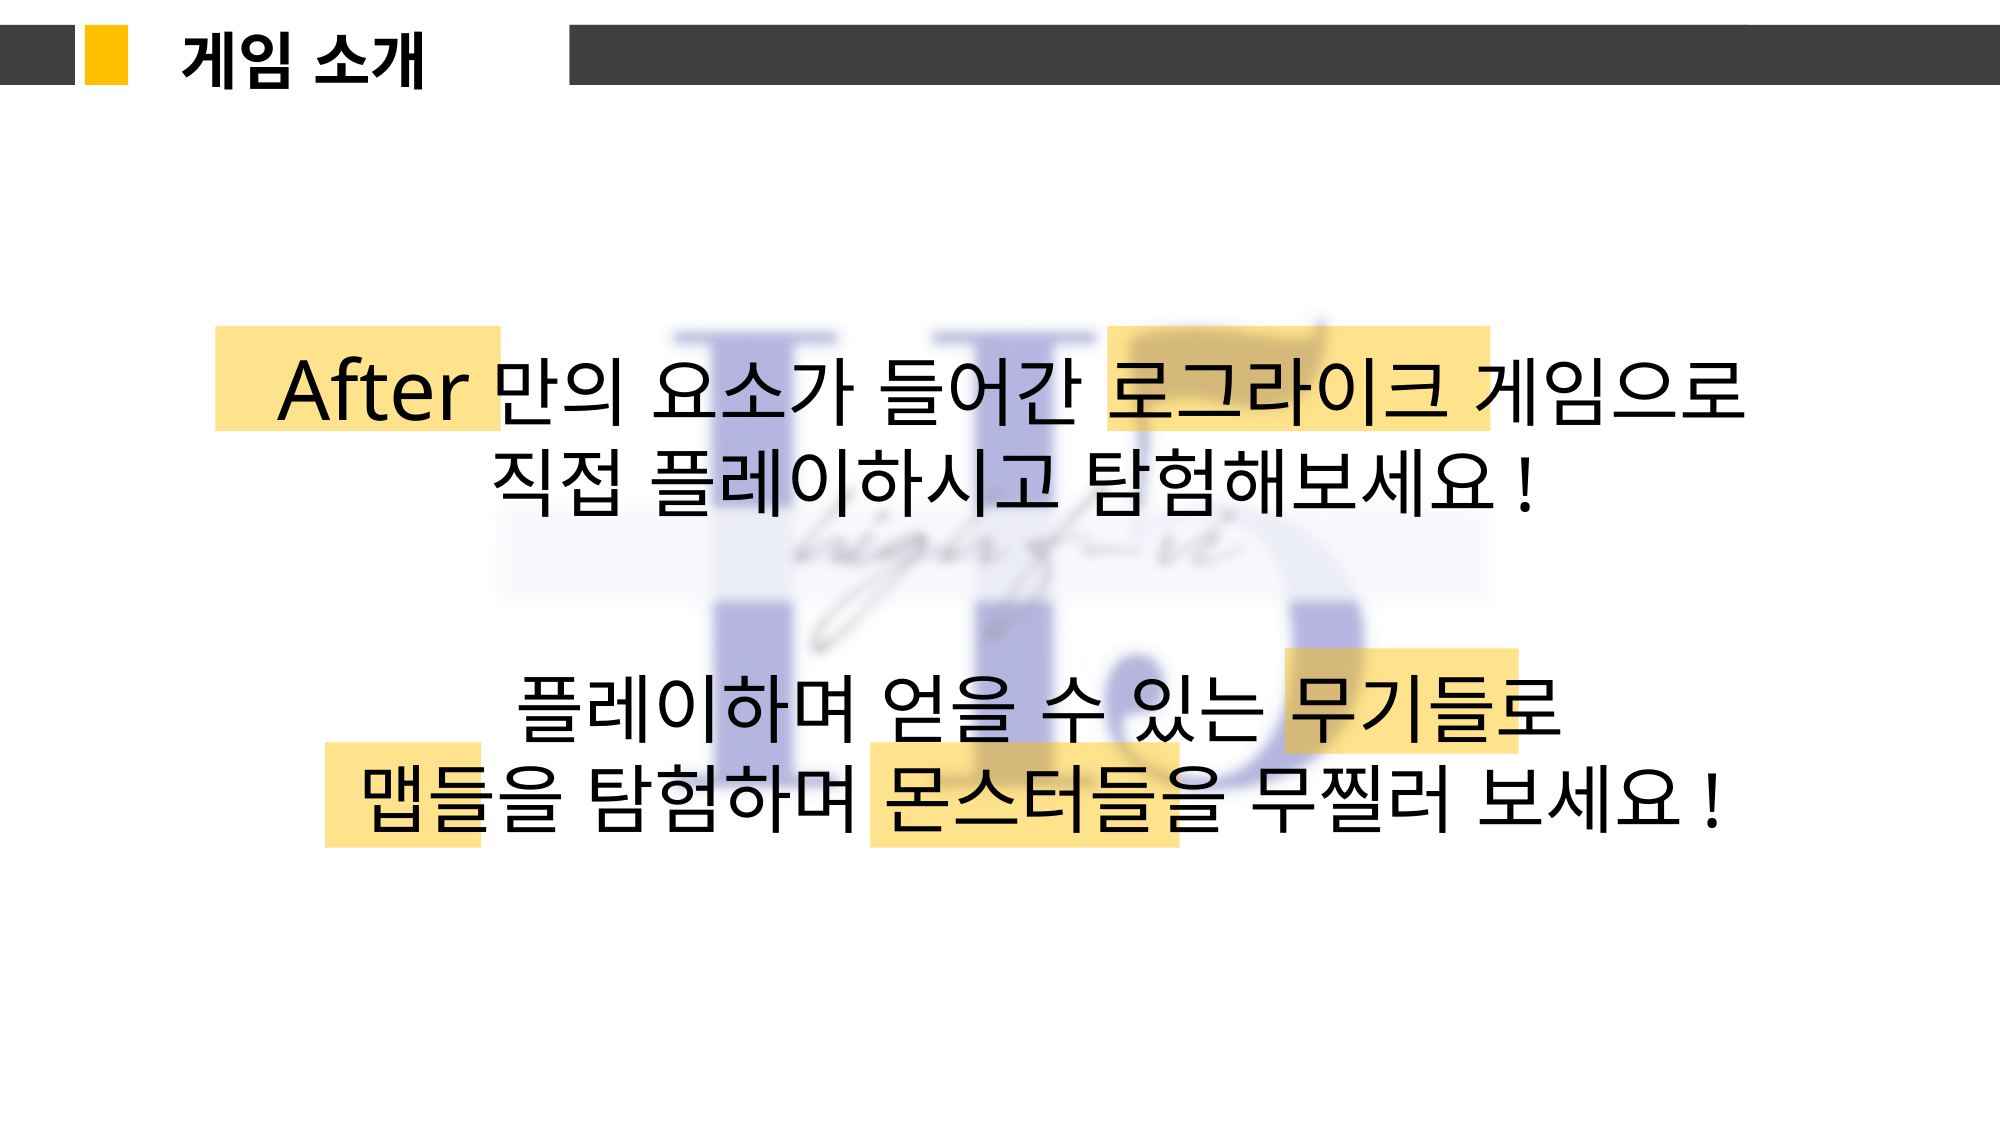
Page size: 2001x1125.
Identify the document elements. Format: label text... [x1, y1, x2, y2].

text_box 플레이하며 얻을 수 있는 무기들로 맵들을 탐험하며 몬스터들을 무찔러 보세요! [1567, 655, 1776, 850]
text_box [433, 228, 1567, 897]
text_box [0, 24, 76, 86]
text_box [214, 325, 433, 329]
text_box 플레이하며 얻을 수 있는 무기들로 맵들을 탐험하며 몬스터들을 무찔러 보세요! [304, 655, 433, 850]
text_box [84, 24, 129, 86]
text_box After만의 요소가 들어간 로그라이크 게임으로 직접 플레이하시고 탐험해보세요! [207, 329, 433, 534]
text_box 게임 소개 [165, 14, 443, 105]
text_box [569, 24, 1749, 86]
text_box [1749, 24, 2000, 86]
text_box After만의 요소가 들어간 로그라이크 게임으로 직접 플레이하시고 탐험해보세요! [1567, 329, 1819, 534]
